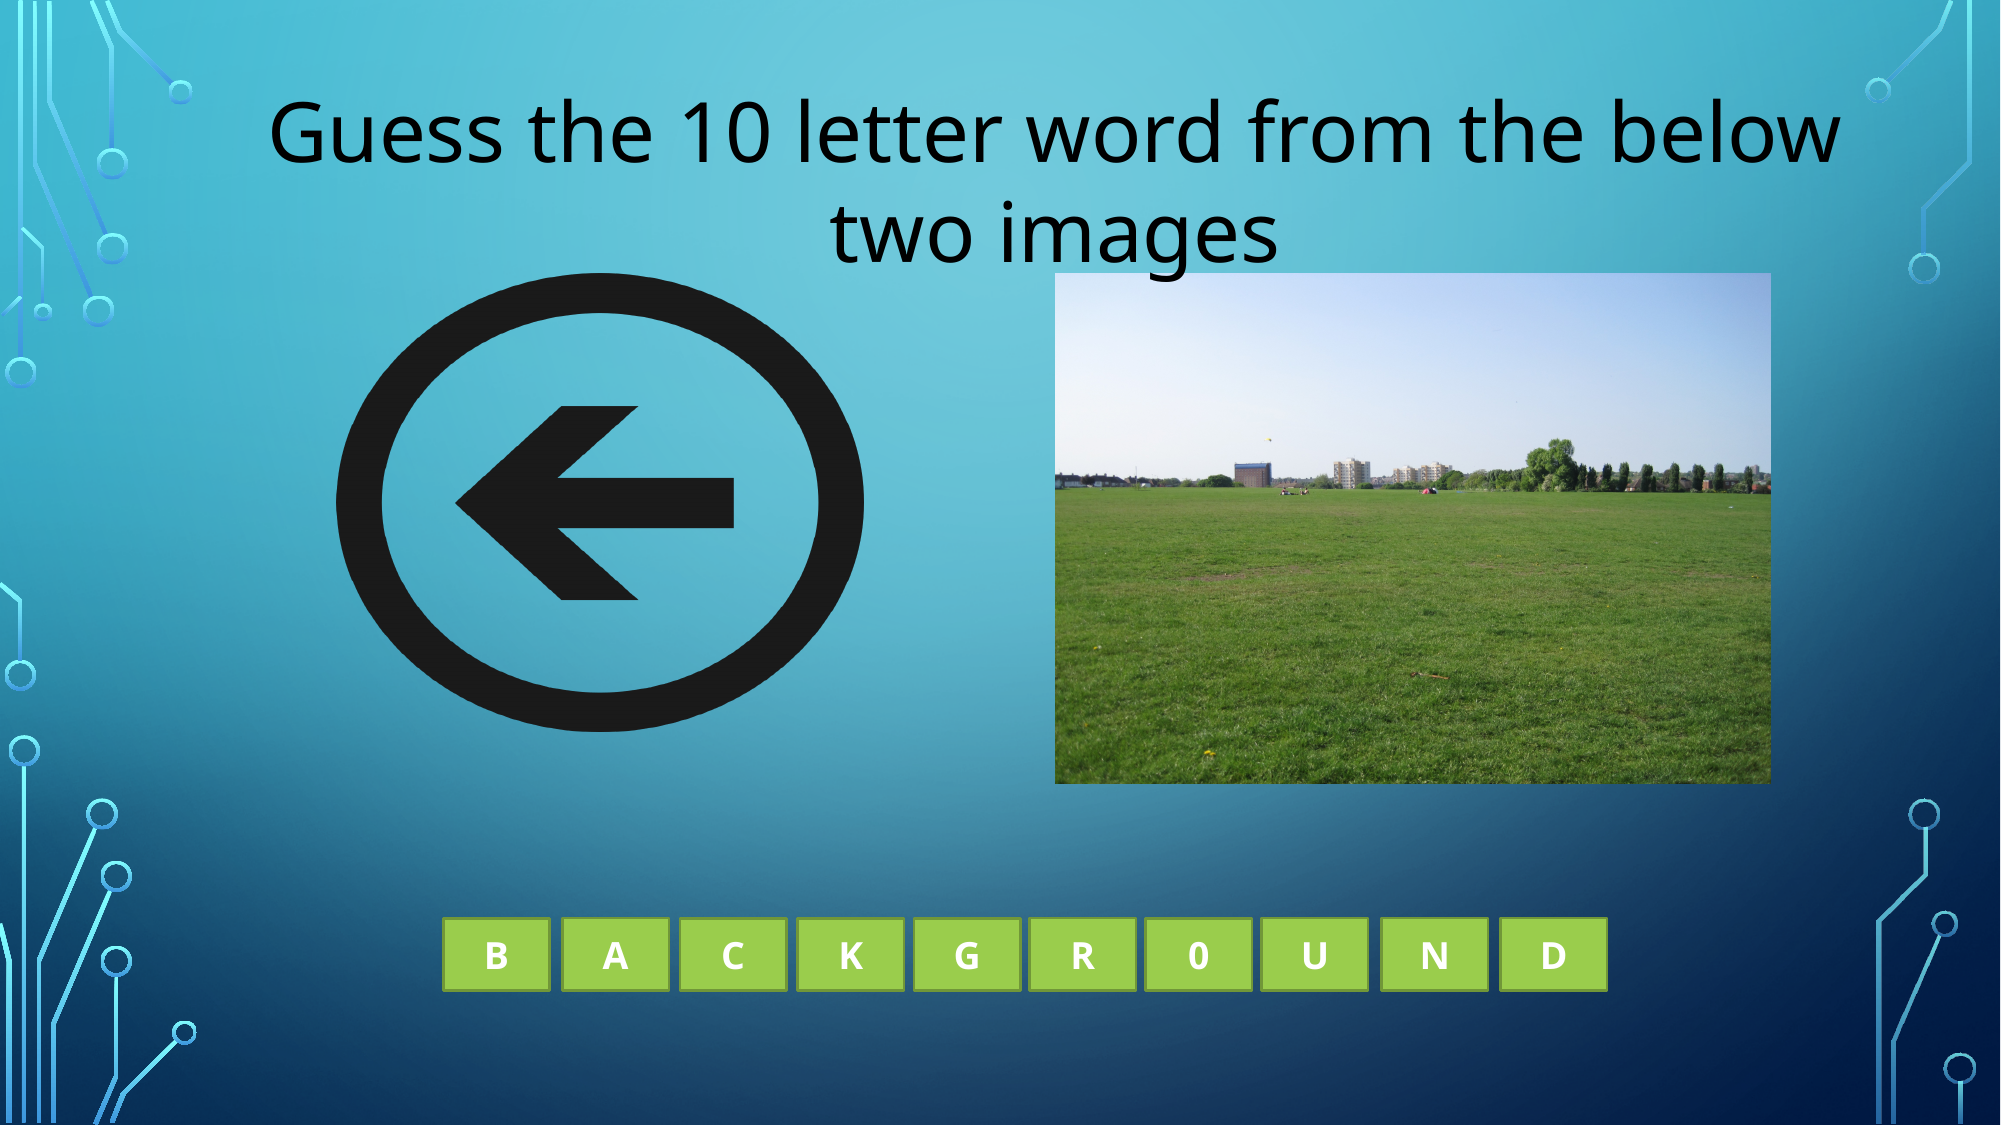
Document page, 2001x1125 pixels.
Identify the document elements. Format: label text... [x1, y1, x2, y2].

text_box Guess the 10 letter word from the below two images [198, 72, 1913, 287]
picture [1054, 273, 1771, 784]
text_box D [1499, 917, 1608, 992]
text_box G [913, 917, 1022, 992]
text_box K [796, 917, 905, 992]
text_box U [1260, 917, 1369, 992]
text_box 0 [1144, 917, 1253, 992]
text_box N [1380, 917, 1489, 992]
text_box C [679, 917, 788, 992]
text_box A [561, 917, 670, 992]
text_box B [442, 917, 551, 992]
picture [335, 273, 864, 732]
text_box R [1028, 917, 1137, 992]
